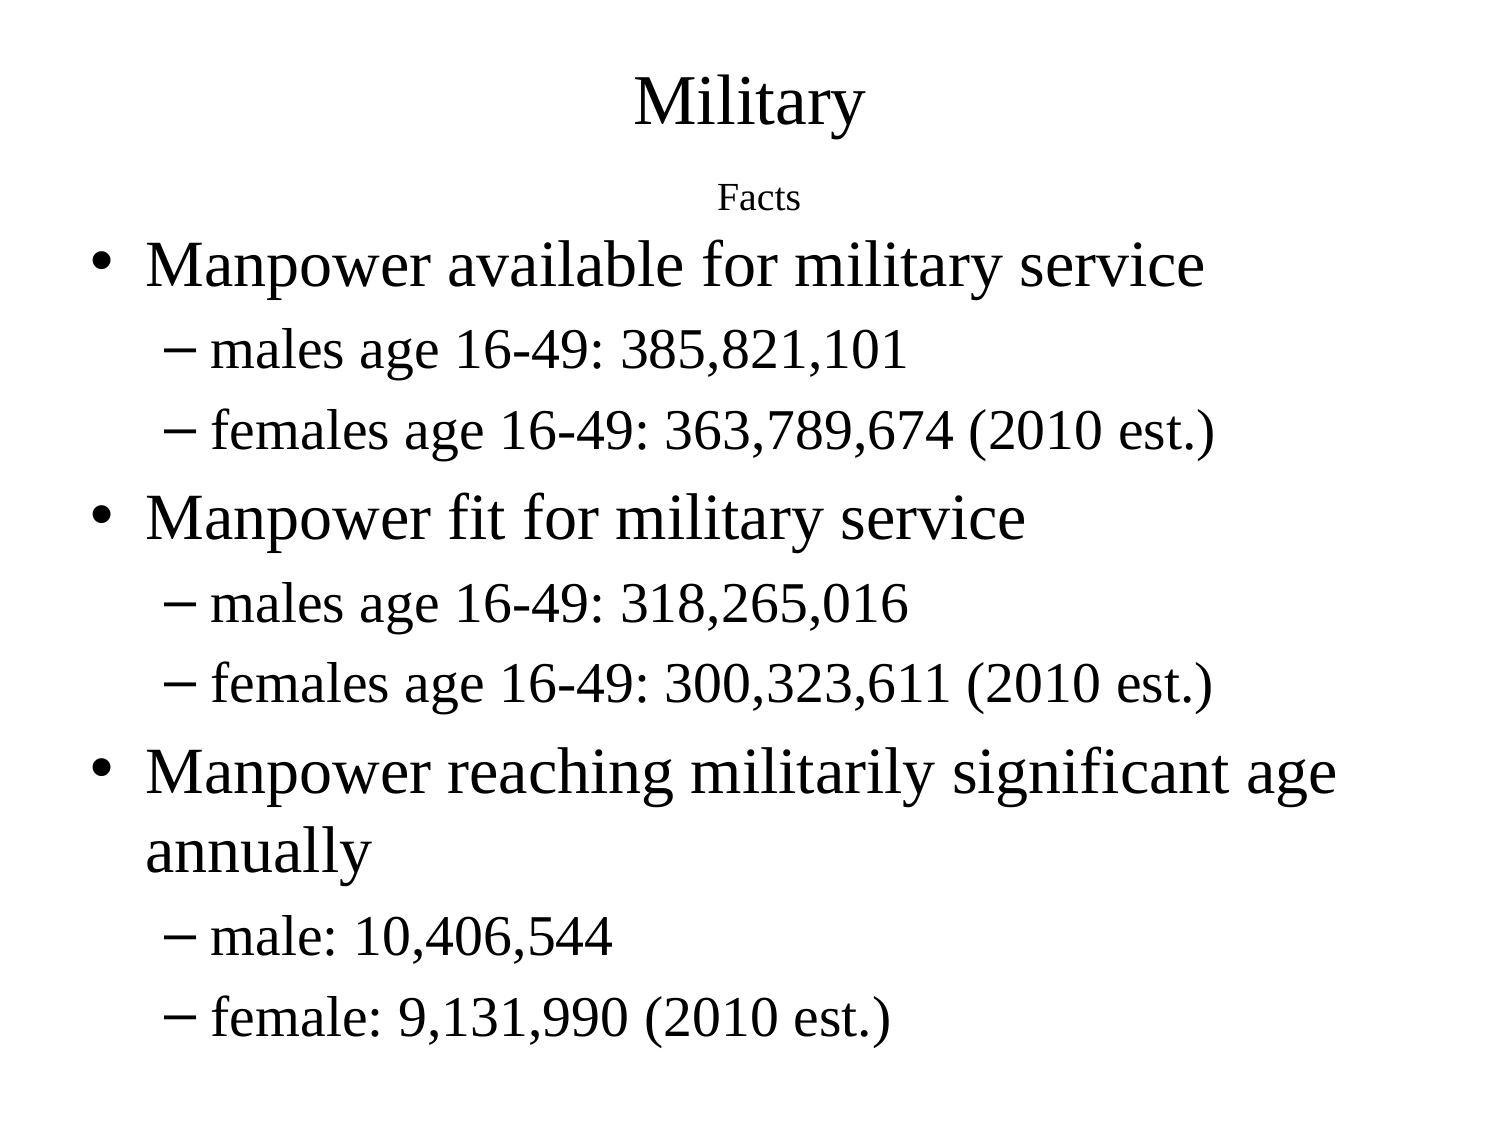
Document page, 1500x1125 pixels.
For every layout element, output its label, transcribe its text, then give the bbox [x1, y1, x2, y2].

title Military Facts [75, 45, 1425, 212]
list Manpower available for military service males age 16-49: 385,821,101 females age 16-49: 363,789,674 (2010 est.) Manpower fit for military service males age 16-49: 318,265,016 females age 16-49: 300,323,611 (2010 est.) Manpower reaching militarily significant age annually male: 10,406,544 female: 9,131,990 (2010 est.) [75, 212, 1425, 1063]
